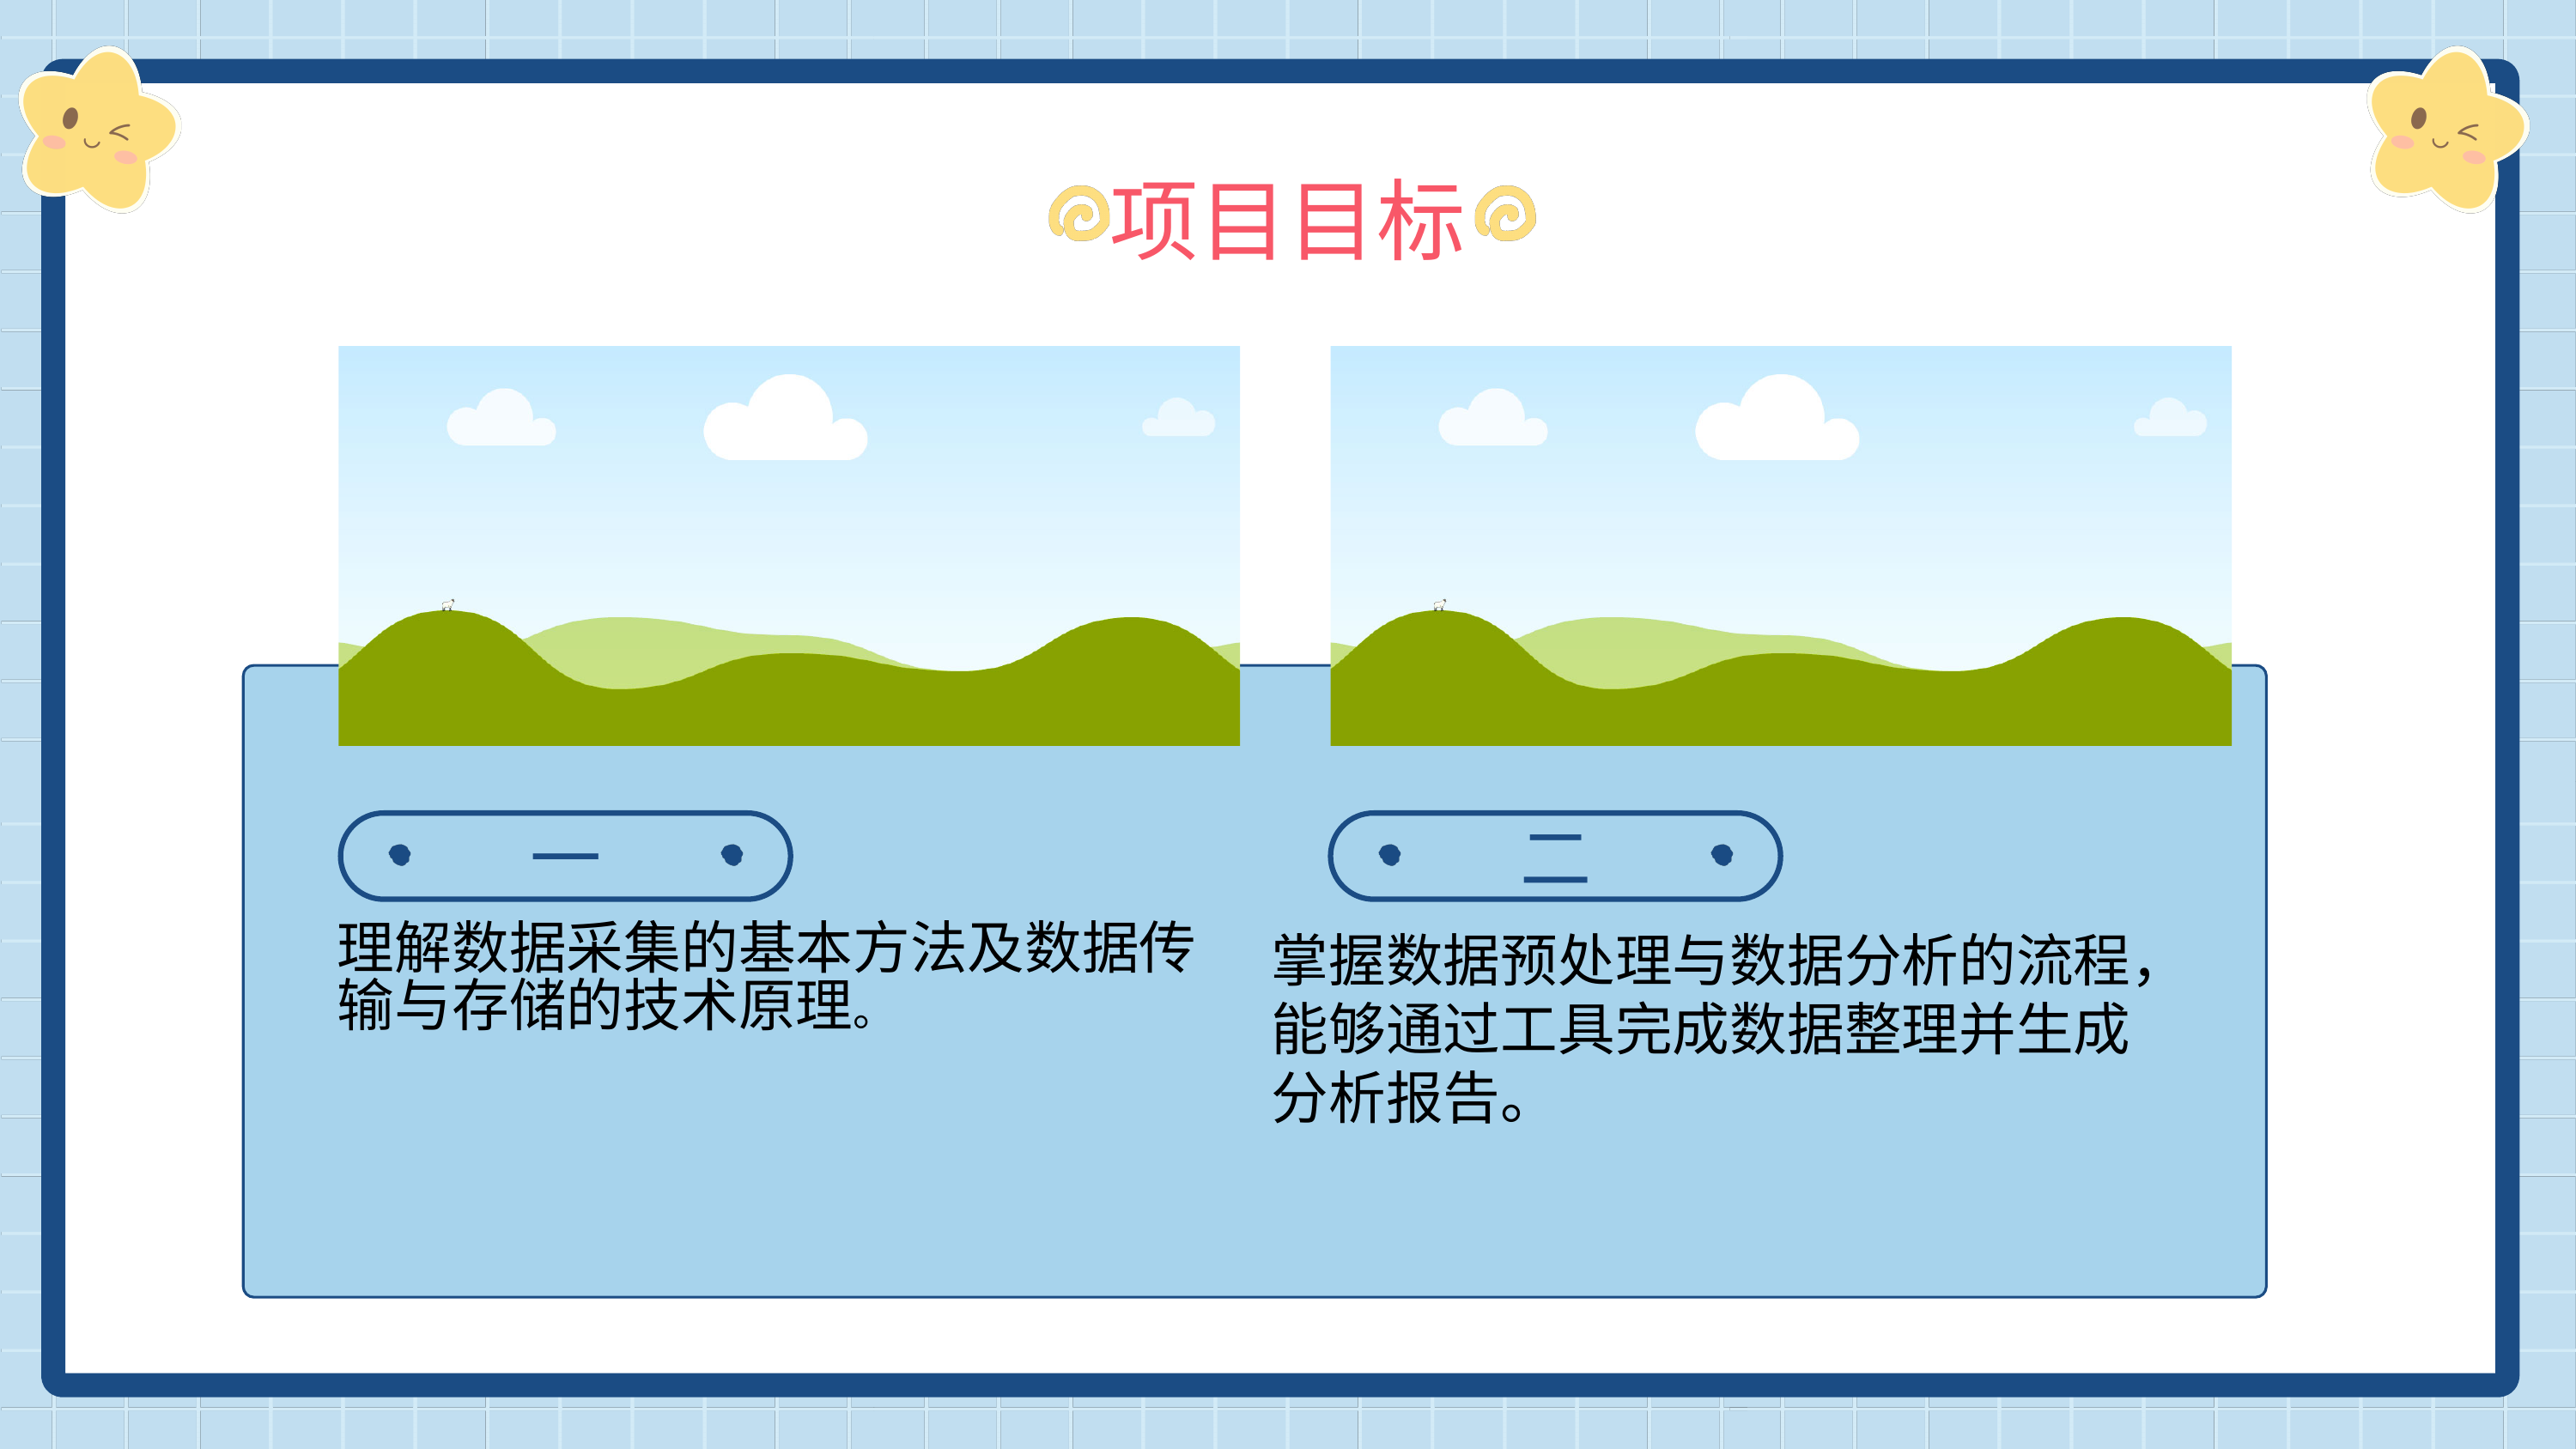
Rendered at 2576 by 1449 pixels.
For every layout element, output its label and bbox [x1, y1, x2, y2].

text_box [1330, 812, 1781, 900]
text_box [0, 0, 2576, 780]
text_box [340, 812, 791, 900]
text_box [243, 566, 2289, 1298]
text_box [1330, 345, 2233, 746]
text_box [52, 70, 2508, 1385]
text_box [338, 345, 1241, 746]
text_box [0, 781, 2576, 1449]
